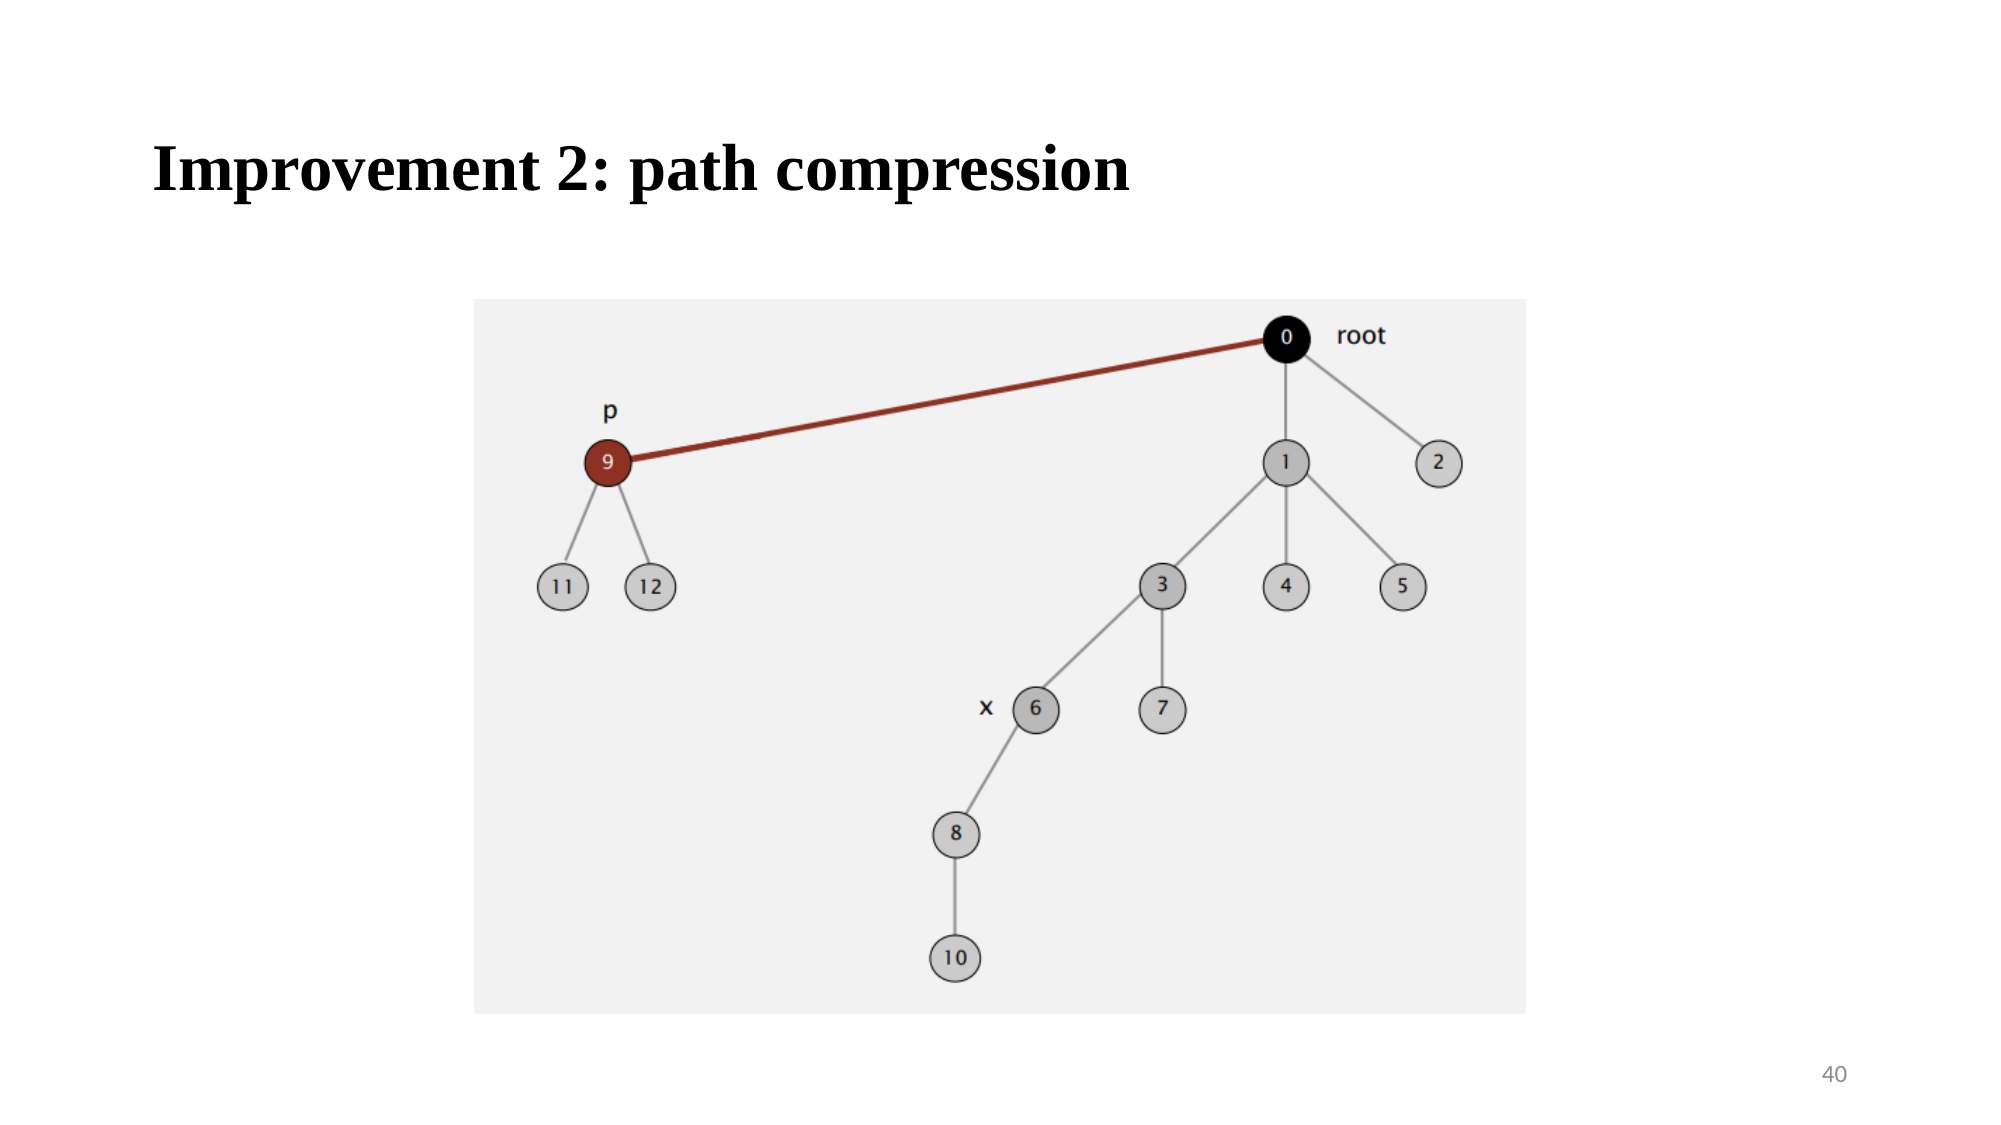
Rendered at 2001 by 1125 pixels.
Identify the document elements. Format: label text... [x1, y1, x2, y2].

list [474, 299, 1526, 1014]
title Improvement 2: path compression [137, 59, 1863, 278]
slide_number 40 [1412, 1042, 1863, 1103]
